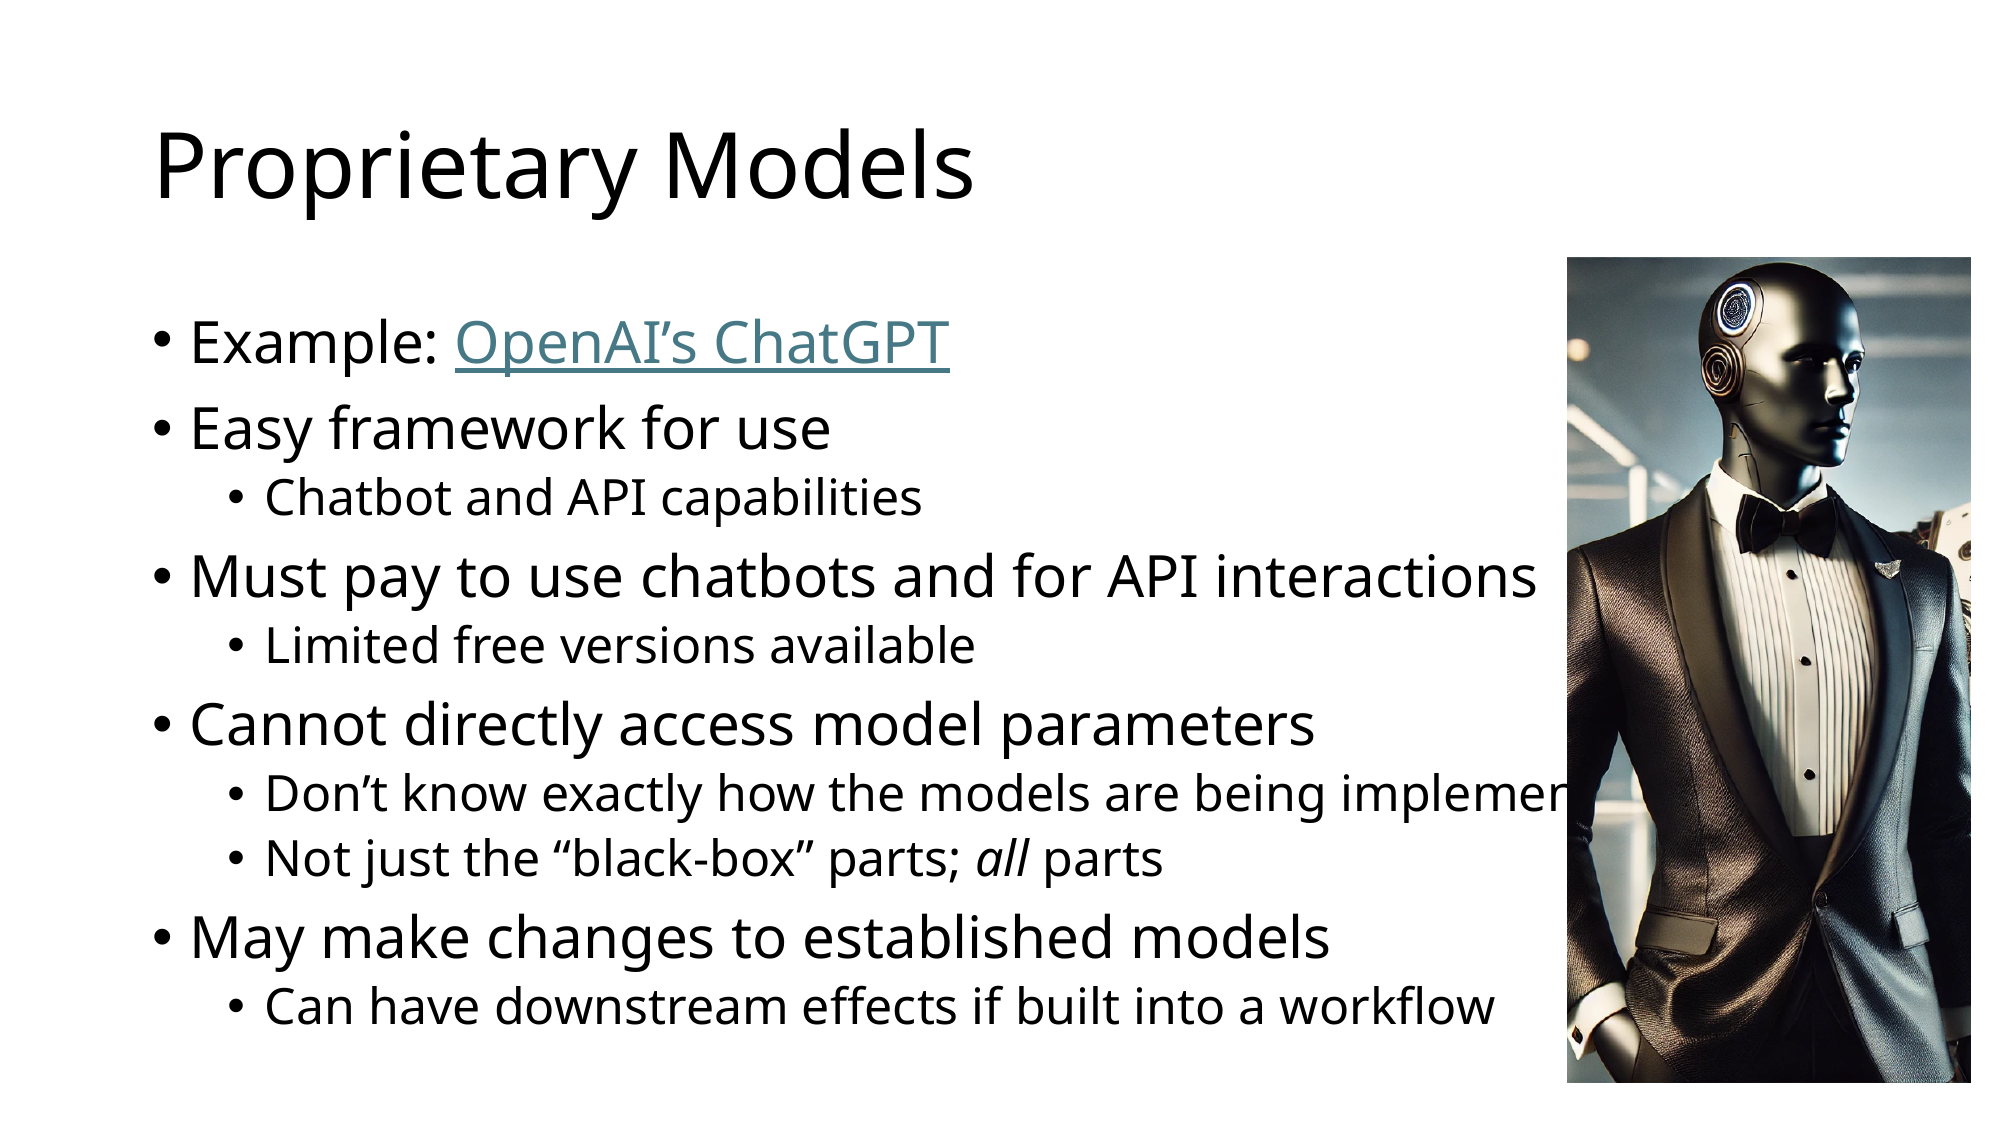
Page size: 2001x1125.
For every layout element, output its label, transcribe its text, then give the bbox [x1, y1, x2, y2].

list Example: OpenAI’s ChatGPT Easy framework for use Chatbot and API capabilities Must pay to use chatbots and for API interactions Limited free versions available Cannot directly access model parameters Don’t know exactly how the models are being implemented Not just the “black-box” parts; all parts May make changes to established models Can have downstream effects if built into a workflow [137, 299, 1863, 1125]
picture [1566, 256, 1971, 1084]
title Proprietary Models [137, 59, 1863, 278]
